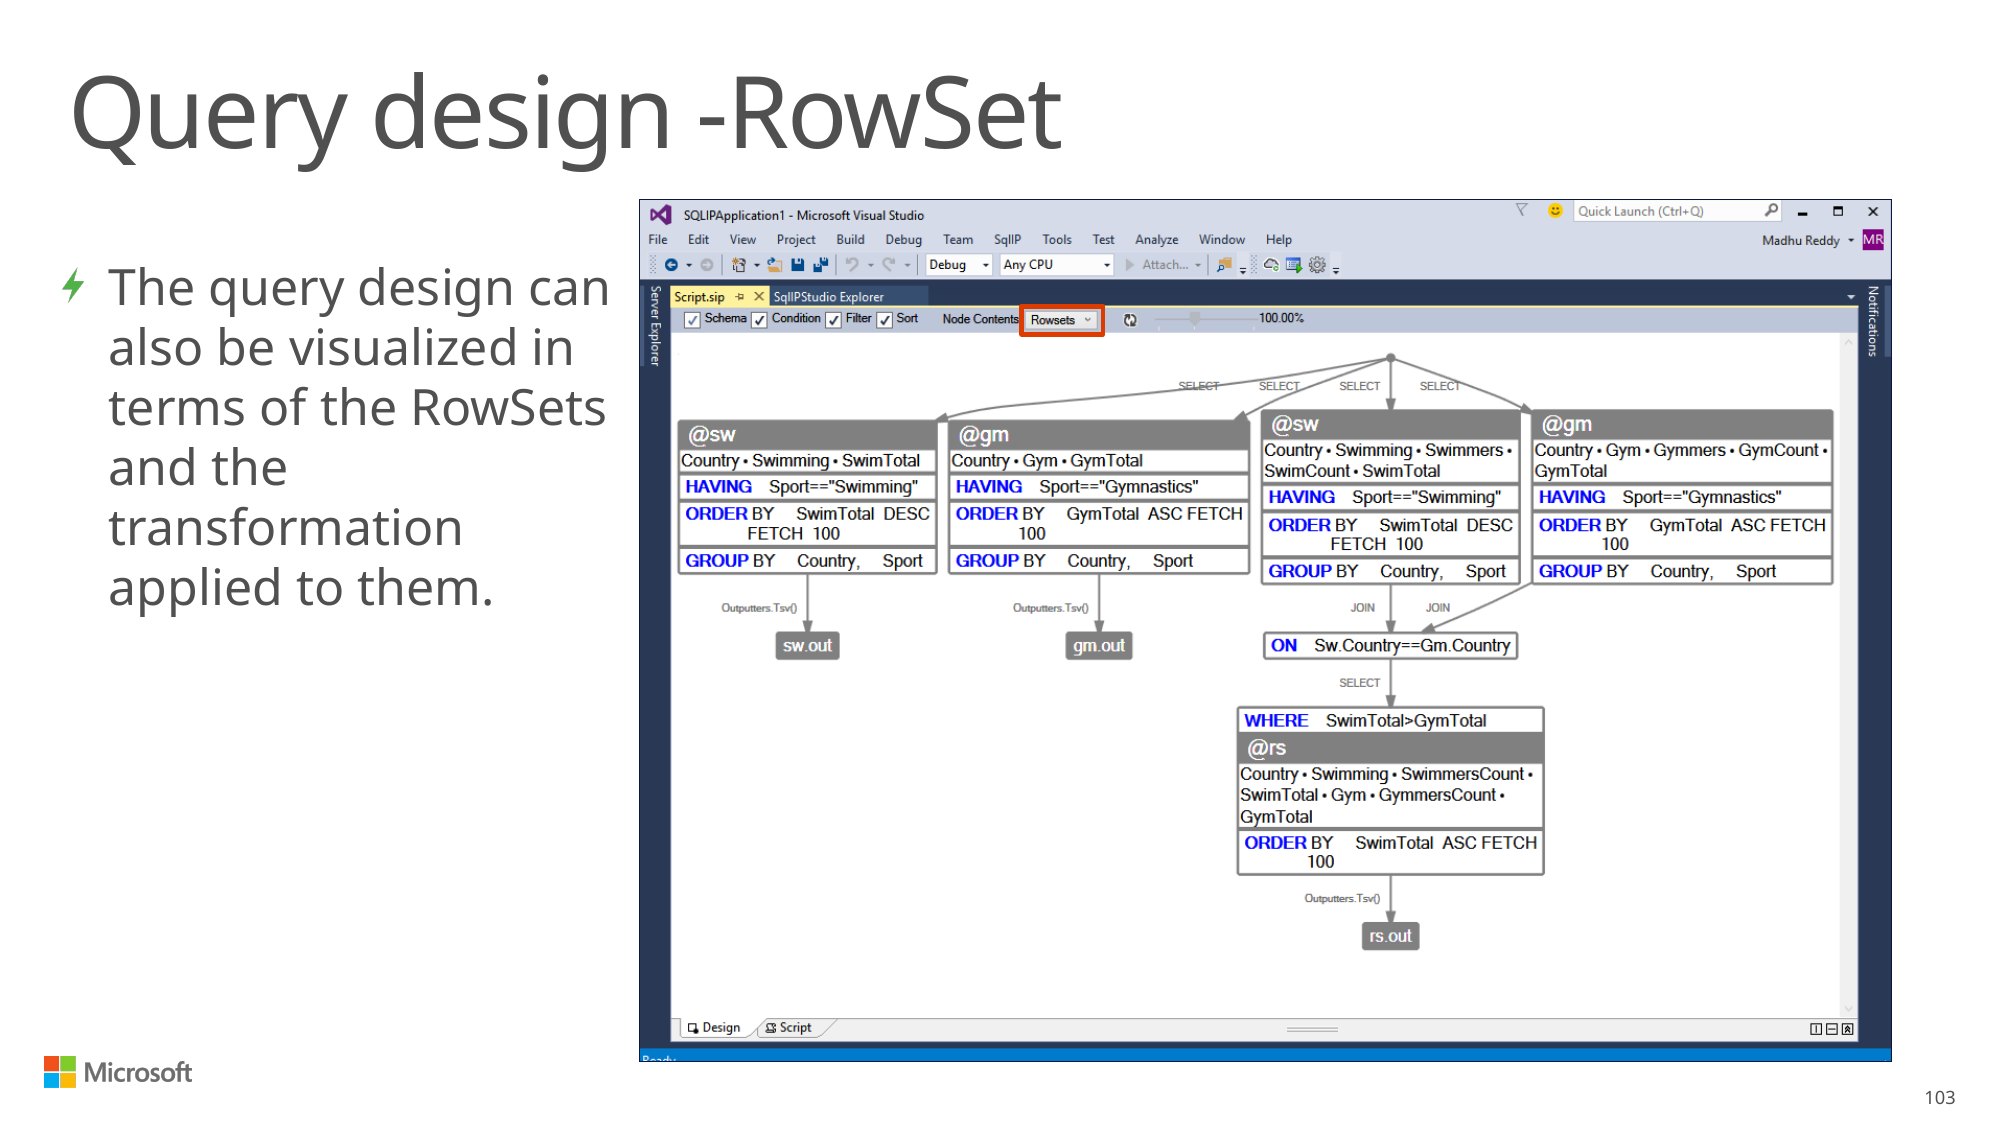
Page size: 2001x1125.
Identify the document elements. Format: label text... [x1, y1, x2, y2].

picture [44, 1056, 192, 1088]
slide_number 103 [1864, 1087, 1956, 1110]
text_box The query design can also be visualized in terms of the RowSets and the transformation applied to them. [44, 231, 616, 640]
title Query design -RowSet [44, 47, 1956, 200]
picture [62, 267, 84, 303]
picture [639, 198, 1892, 1062]
